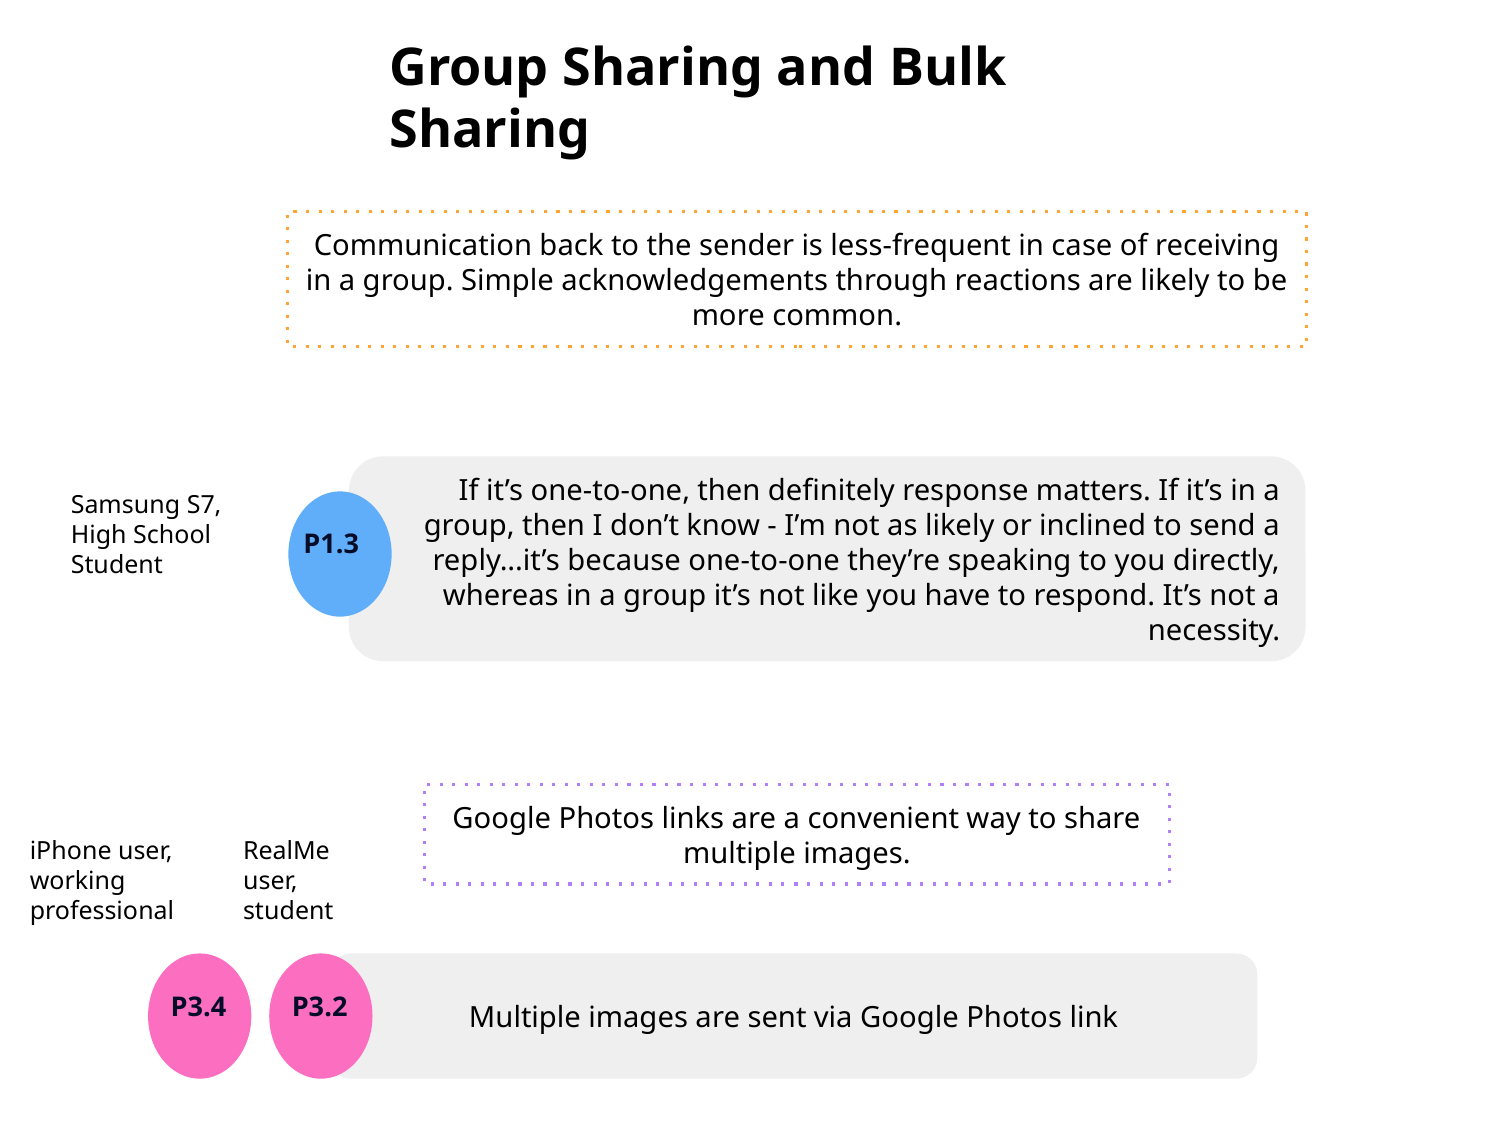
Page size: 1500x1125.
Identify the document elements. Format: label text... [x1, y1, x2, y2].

title Group Sharing and Bulk Sharing [374, 18, 1220, 144]
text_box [14, 819, 1258, 1079]
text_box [55, 456, 1306, 662]
text_box Communication back to the sender is less-frequent in case of receiving in a group. Simple acknowledgements through reactions are likely to be more common. [287, 211, 1307, 347]
text_box Google Photos links are a convenient way to share multiple images. [424, 784, 1170, 817]
